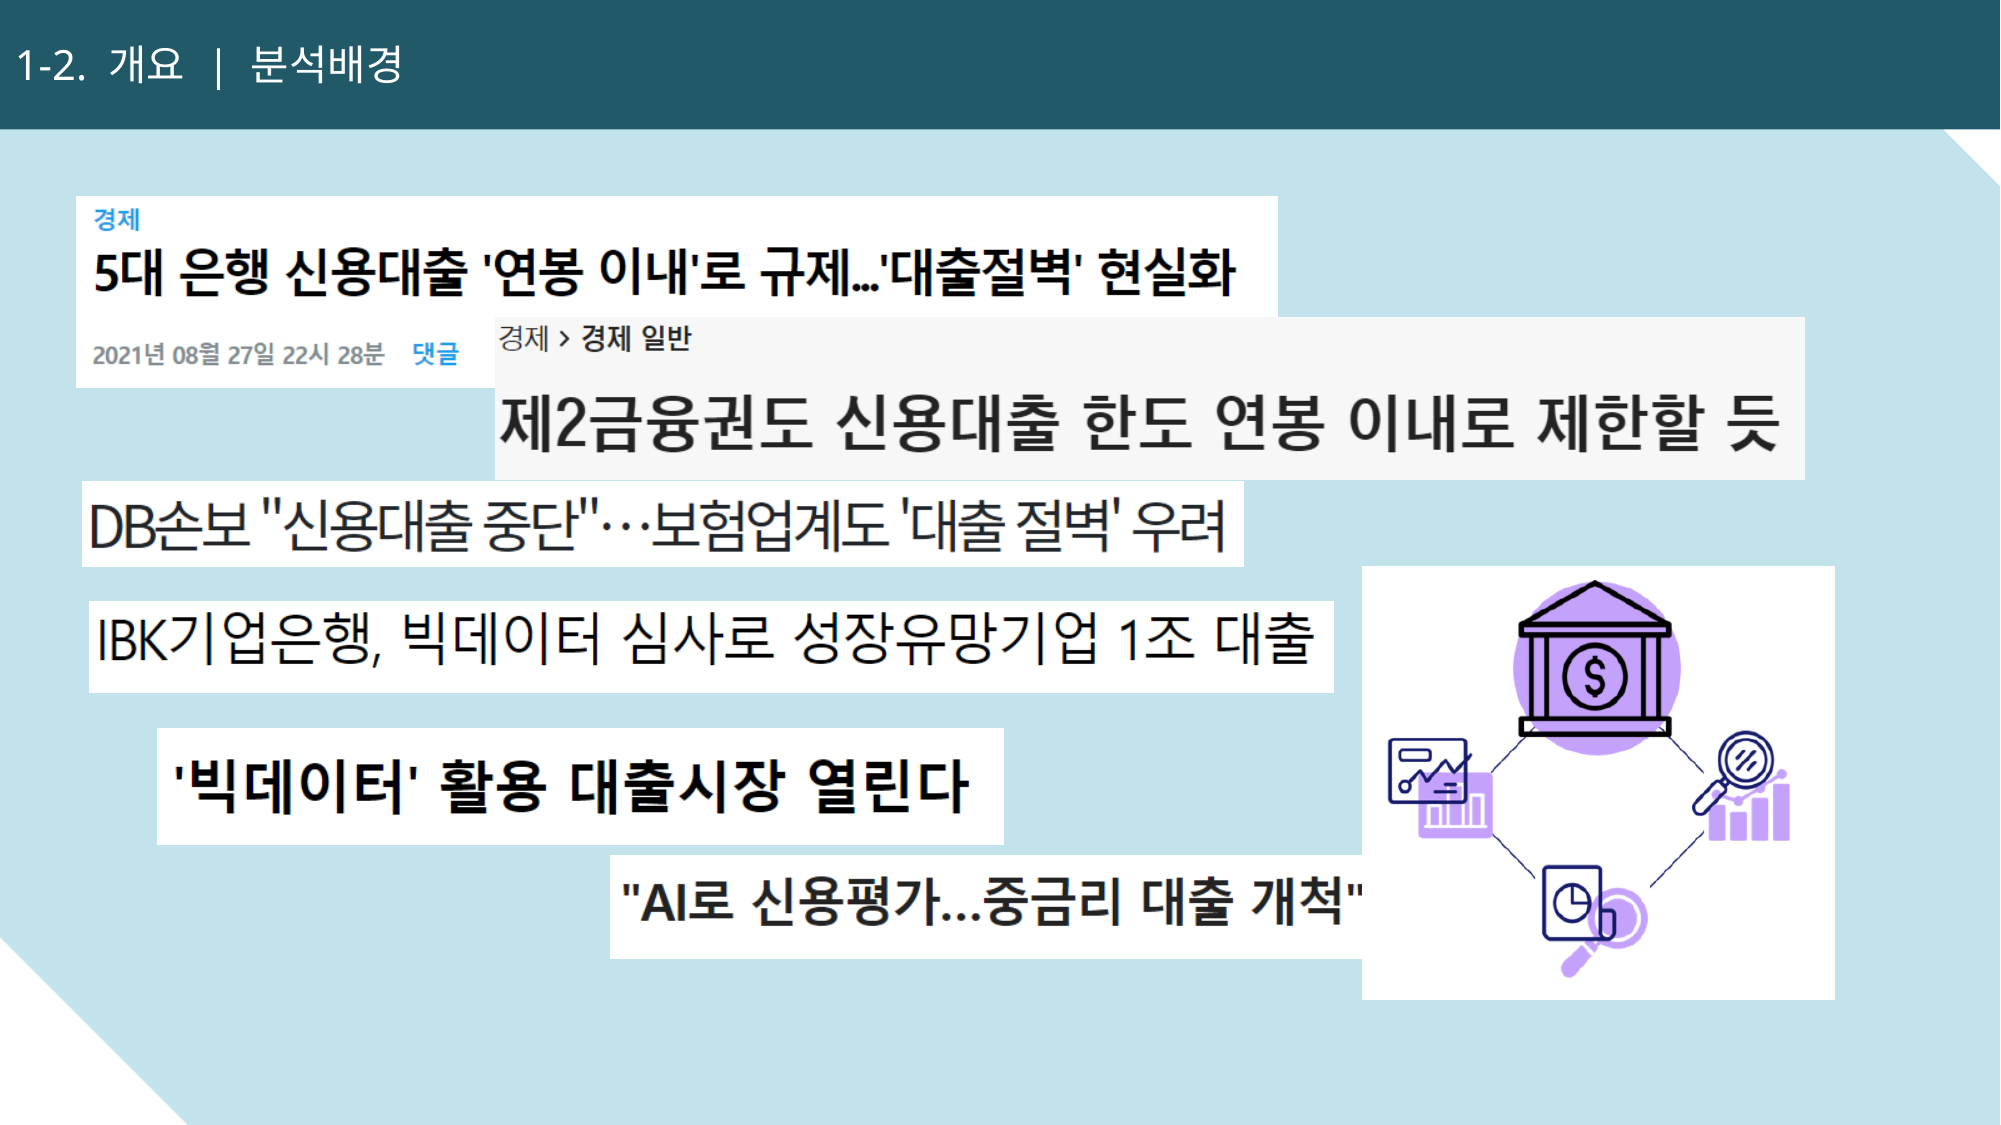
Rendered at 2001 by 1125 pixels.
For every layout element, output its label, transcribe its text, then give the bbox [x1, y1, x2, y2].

picture [76, 196, 1805, 567]
text_box 1-2. 개요 | 분석배경 [0, 0, 2000, 132]
picture [610, 565, 1835, 1000]
picture [88, 600, 1334, 693]
picture [156, 728, 1004, 846]
text_box [0, 132, 2000, 1125]
